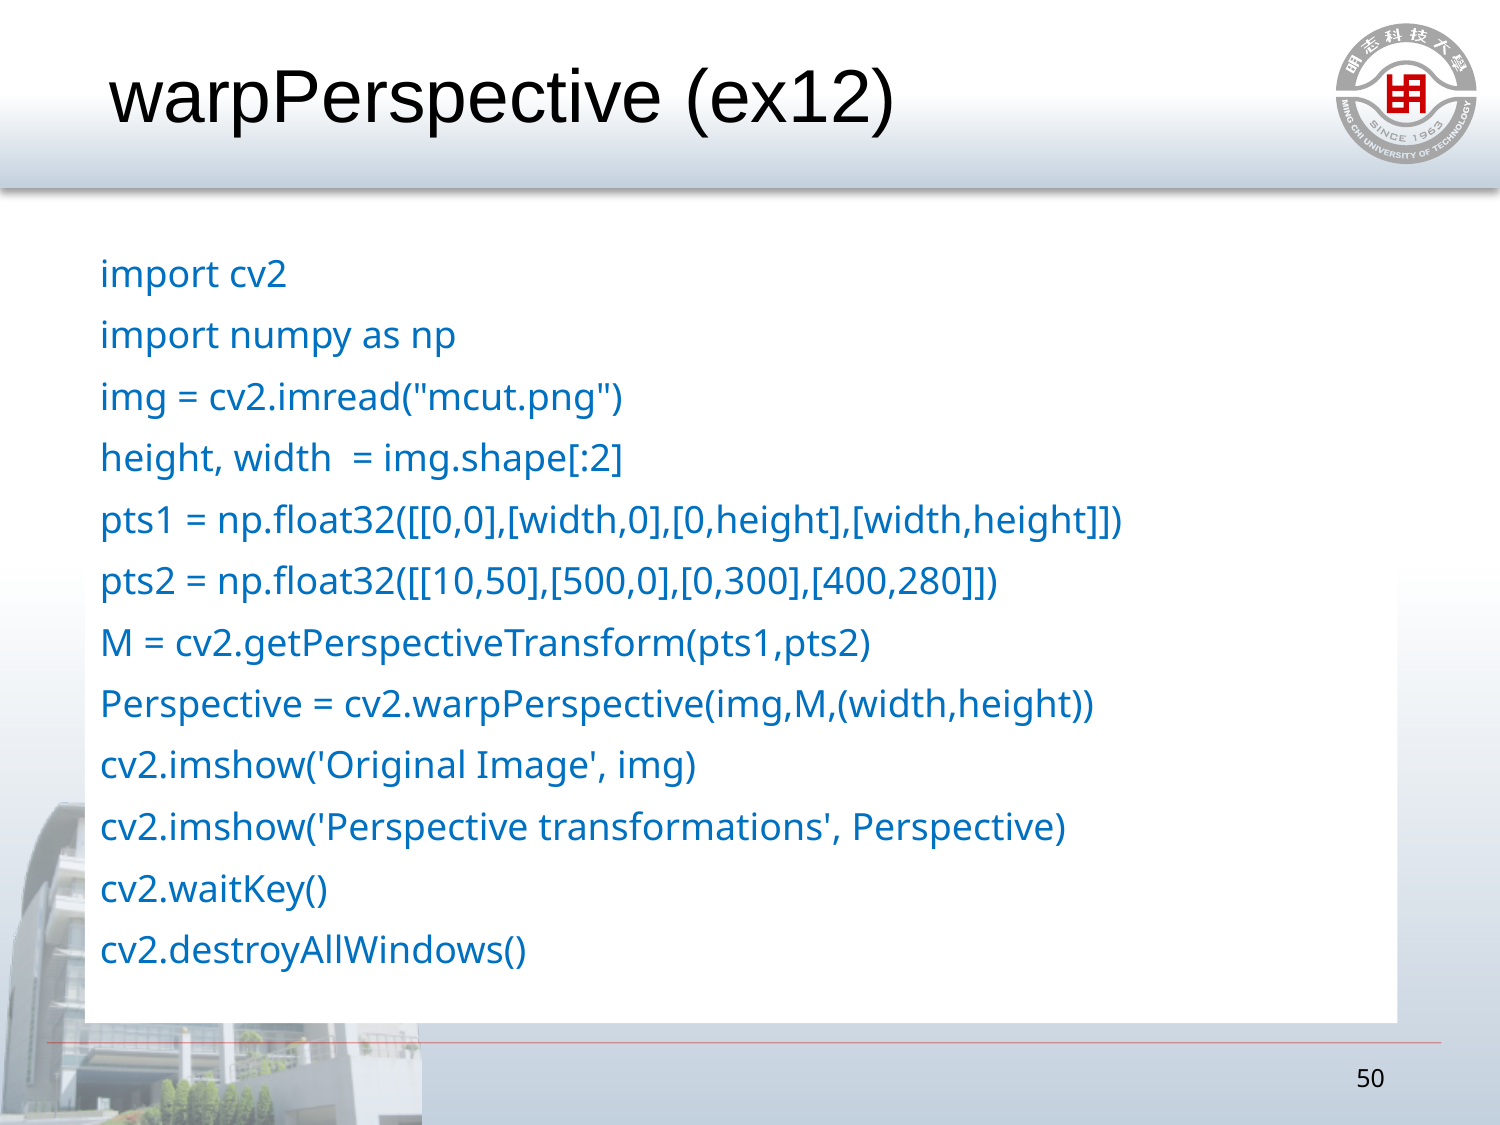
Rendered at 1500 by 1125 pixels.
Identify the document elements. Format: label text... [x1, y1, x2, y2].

list import cv2 import numpy as np img = cv2.imread("mcut.png") height, width = img.shape[:2] pts1 = np.float32([[0,0],[width,0],[0,height],[width,height]]) pts2 = np.float32([[10,50],[500,0],[0,300],[400,280]]) M = cv2.getPerspectiveTransform(pts1,pts2) Perspective = cv2.warpPerspective(img,M,(width,height)) cv2.imshow('Original Image', img) cv2.imshow('Perspective transformations', Perspective) cv2.waitKey() cv2.destroyAllWindows() [84, 233, 1398, 1024]
title warpPerspective (ex12) [93, 23, 1325, 162]
picture [0, 802, 422, 1125]
slide_number 50 [1277, 1054, 1401, 1103]
